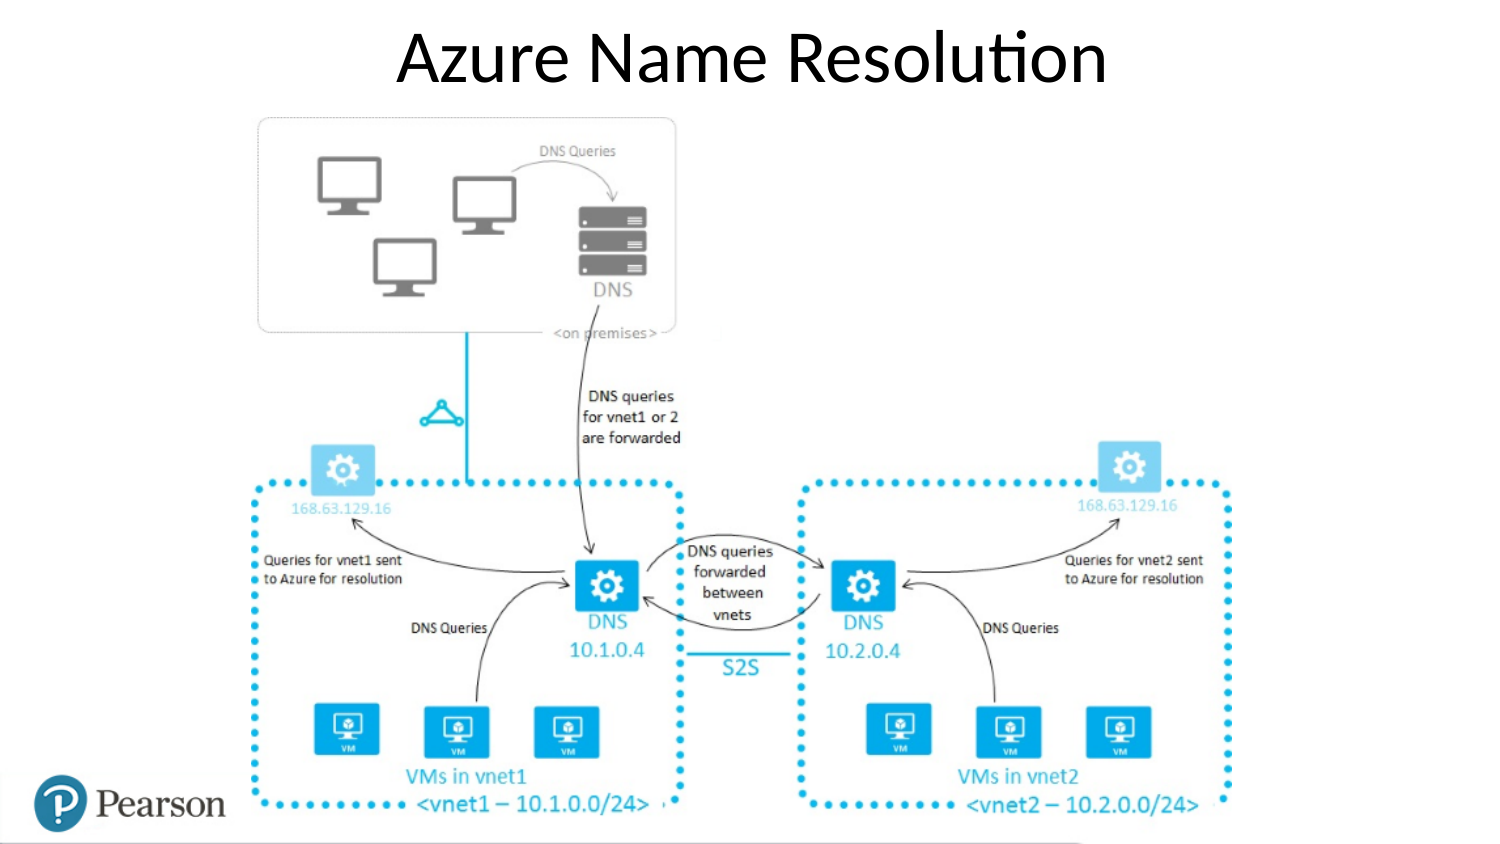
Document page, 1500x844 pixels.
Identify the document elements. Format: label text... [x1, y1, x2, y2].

picture [0, 0, 1500, 844]
title Azure Name Resolution [133, 0, 1372, 92]
